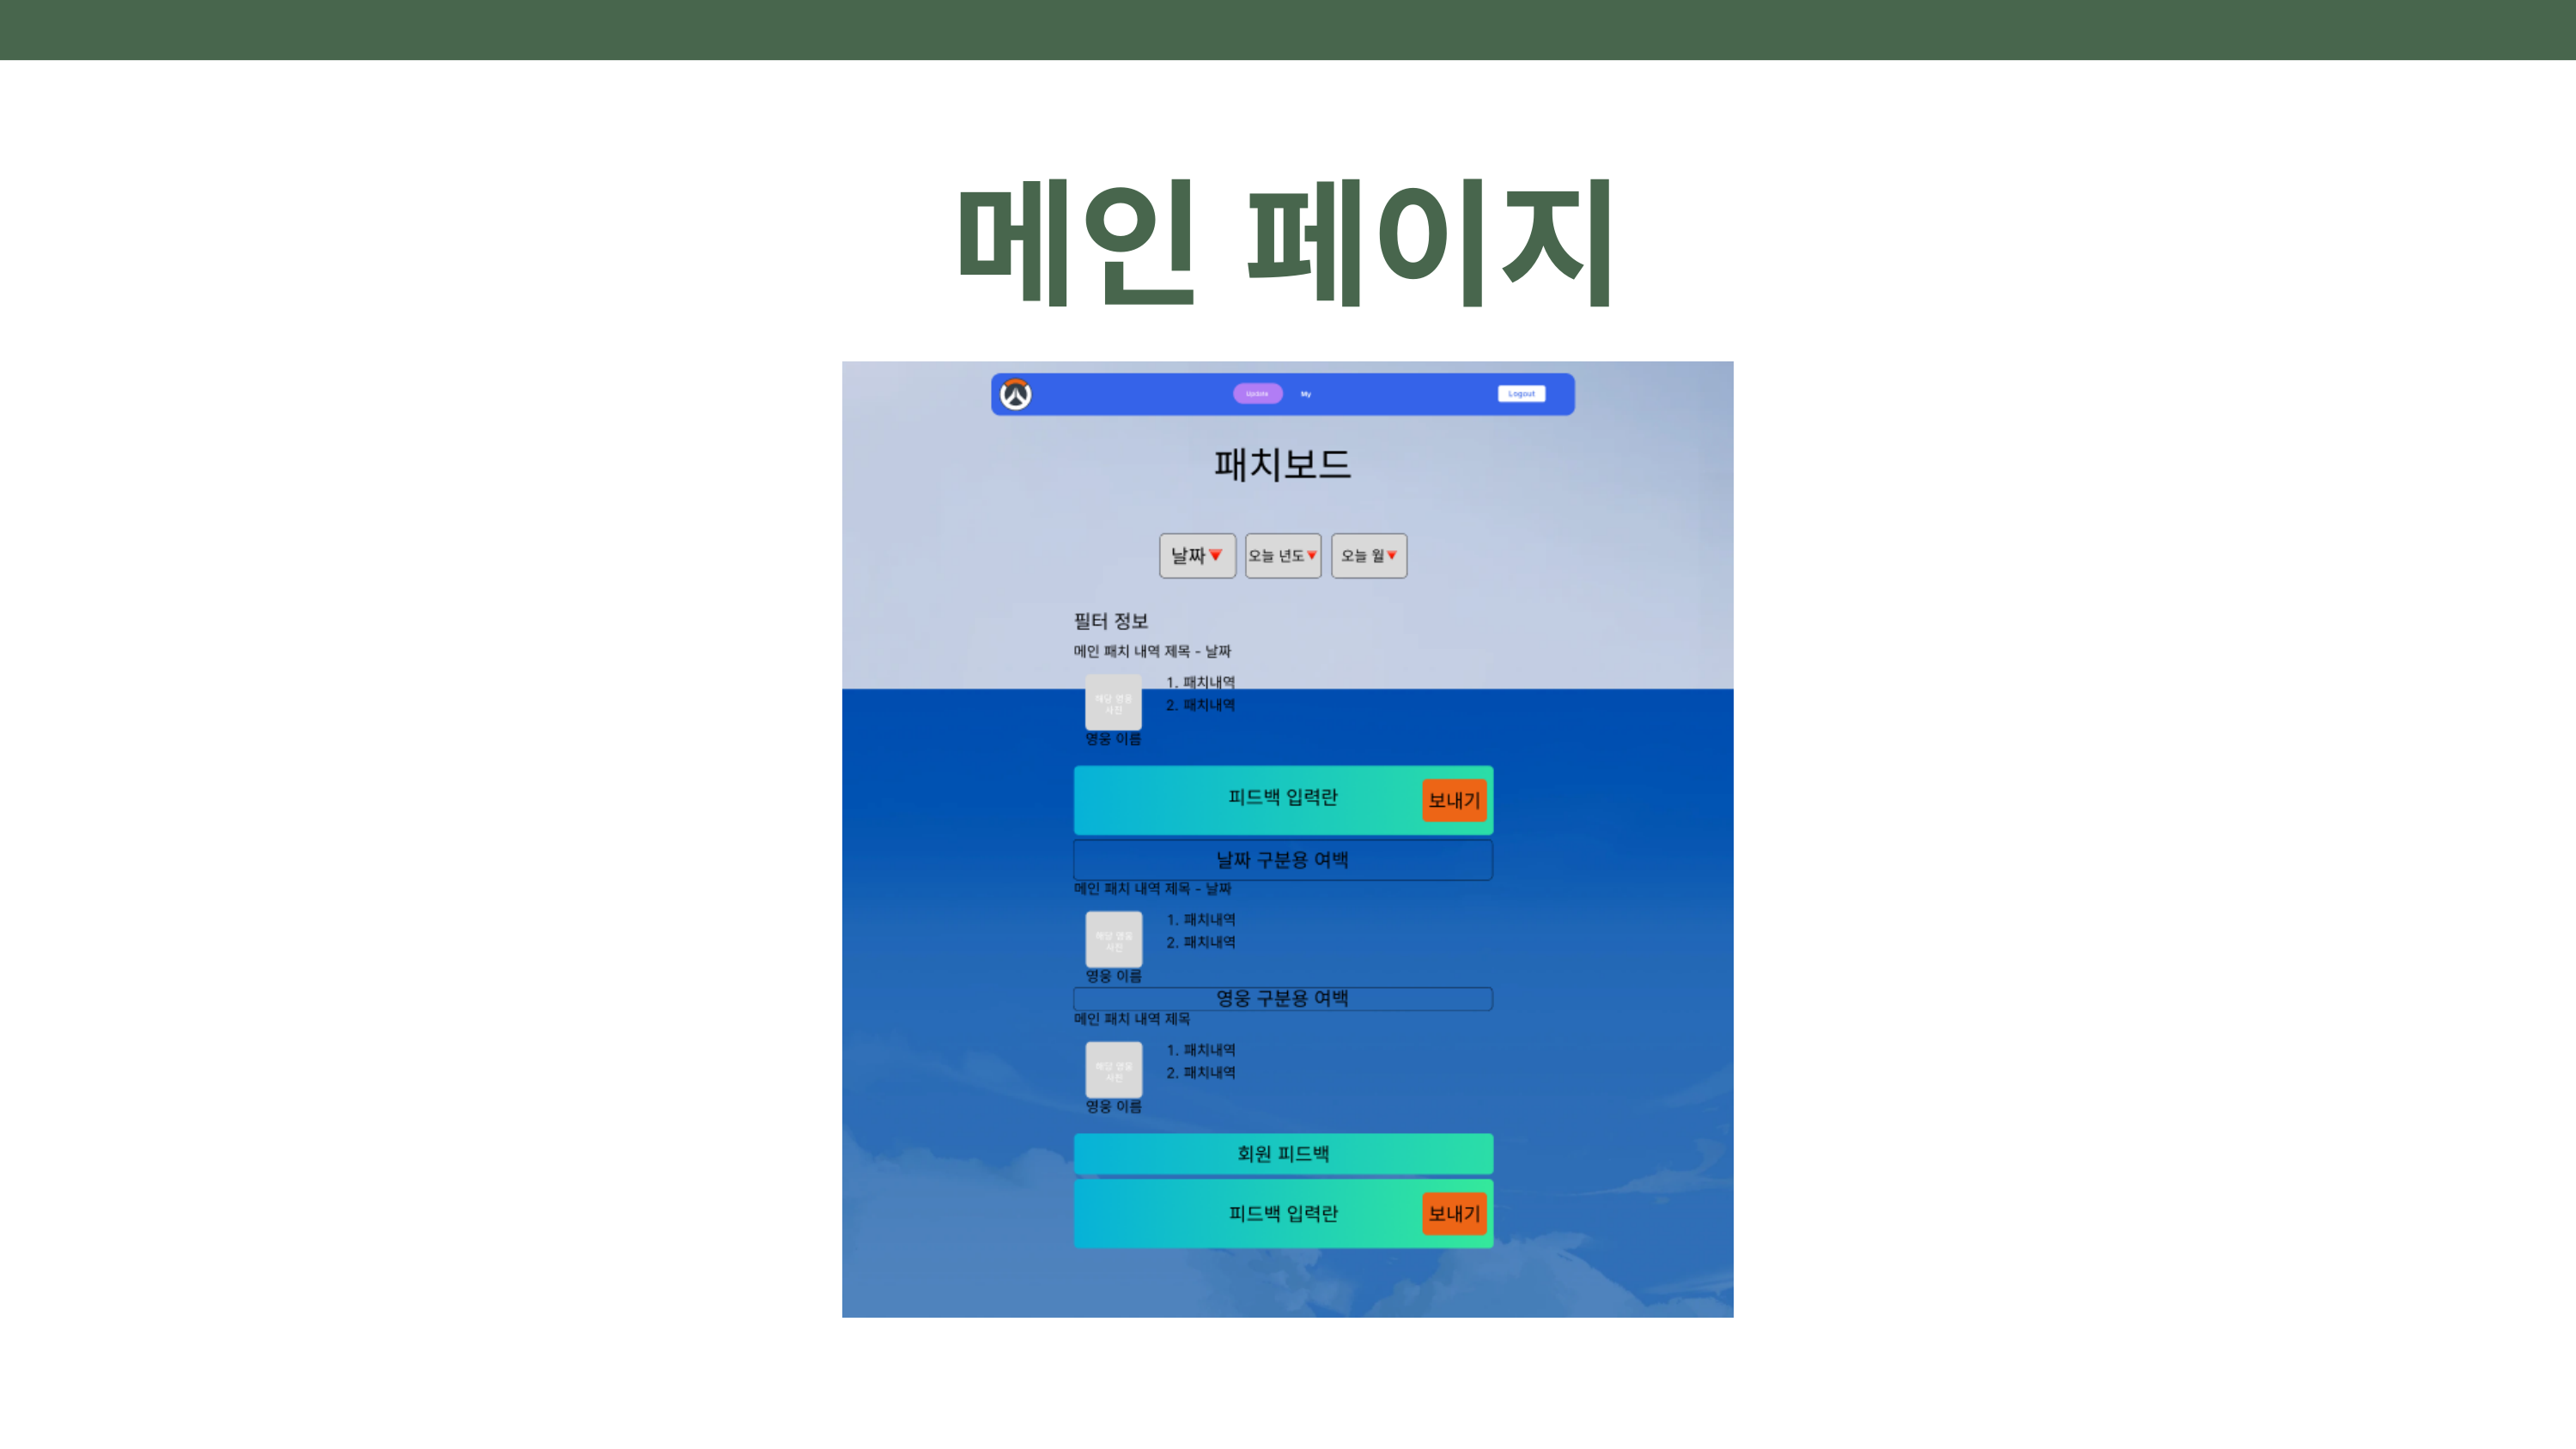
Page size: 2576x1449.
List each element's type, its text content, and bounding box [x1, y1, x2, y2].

picture [841, 361, 1735, 1318]
text_box 메인 페이지 [702, 130, 1876, 323]
text_box [0, 0, 2576, 61]
